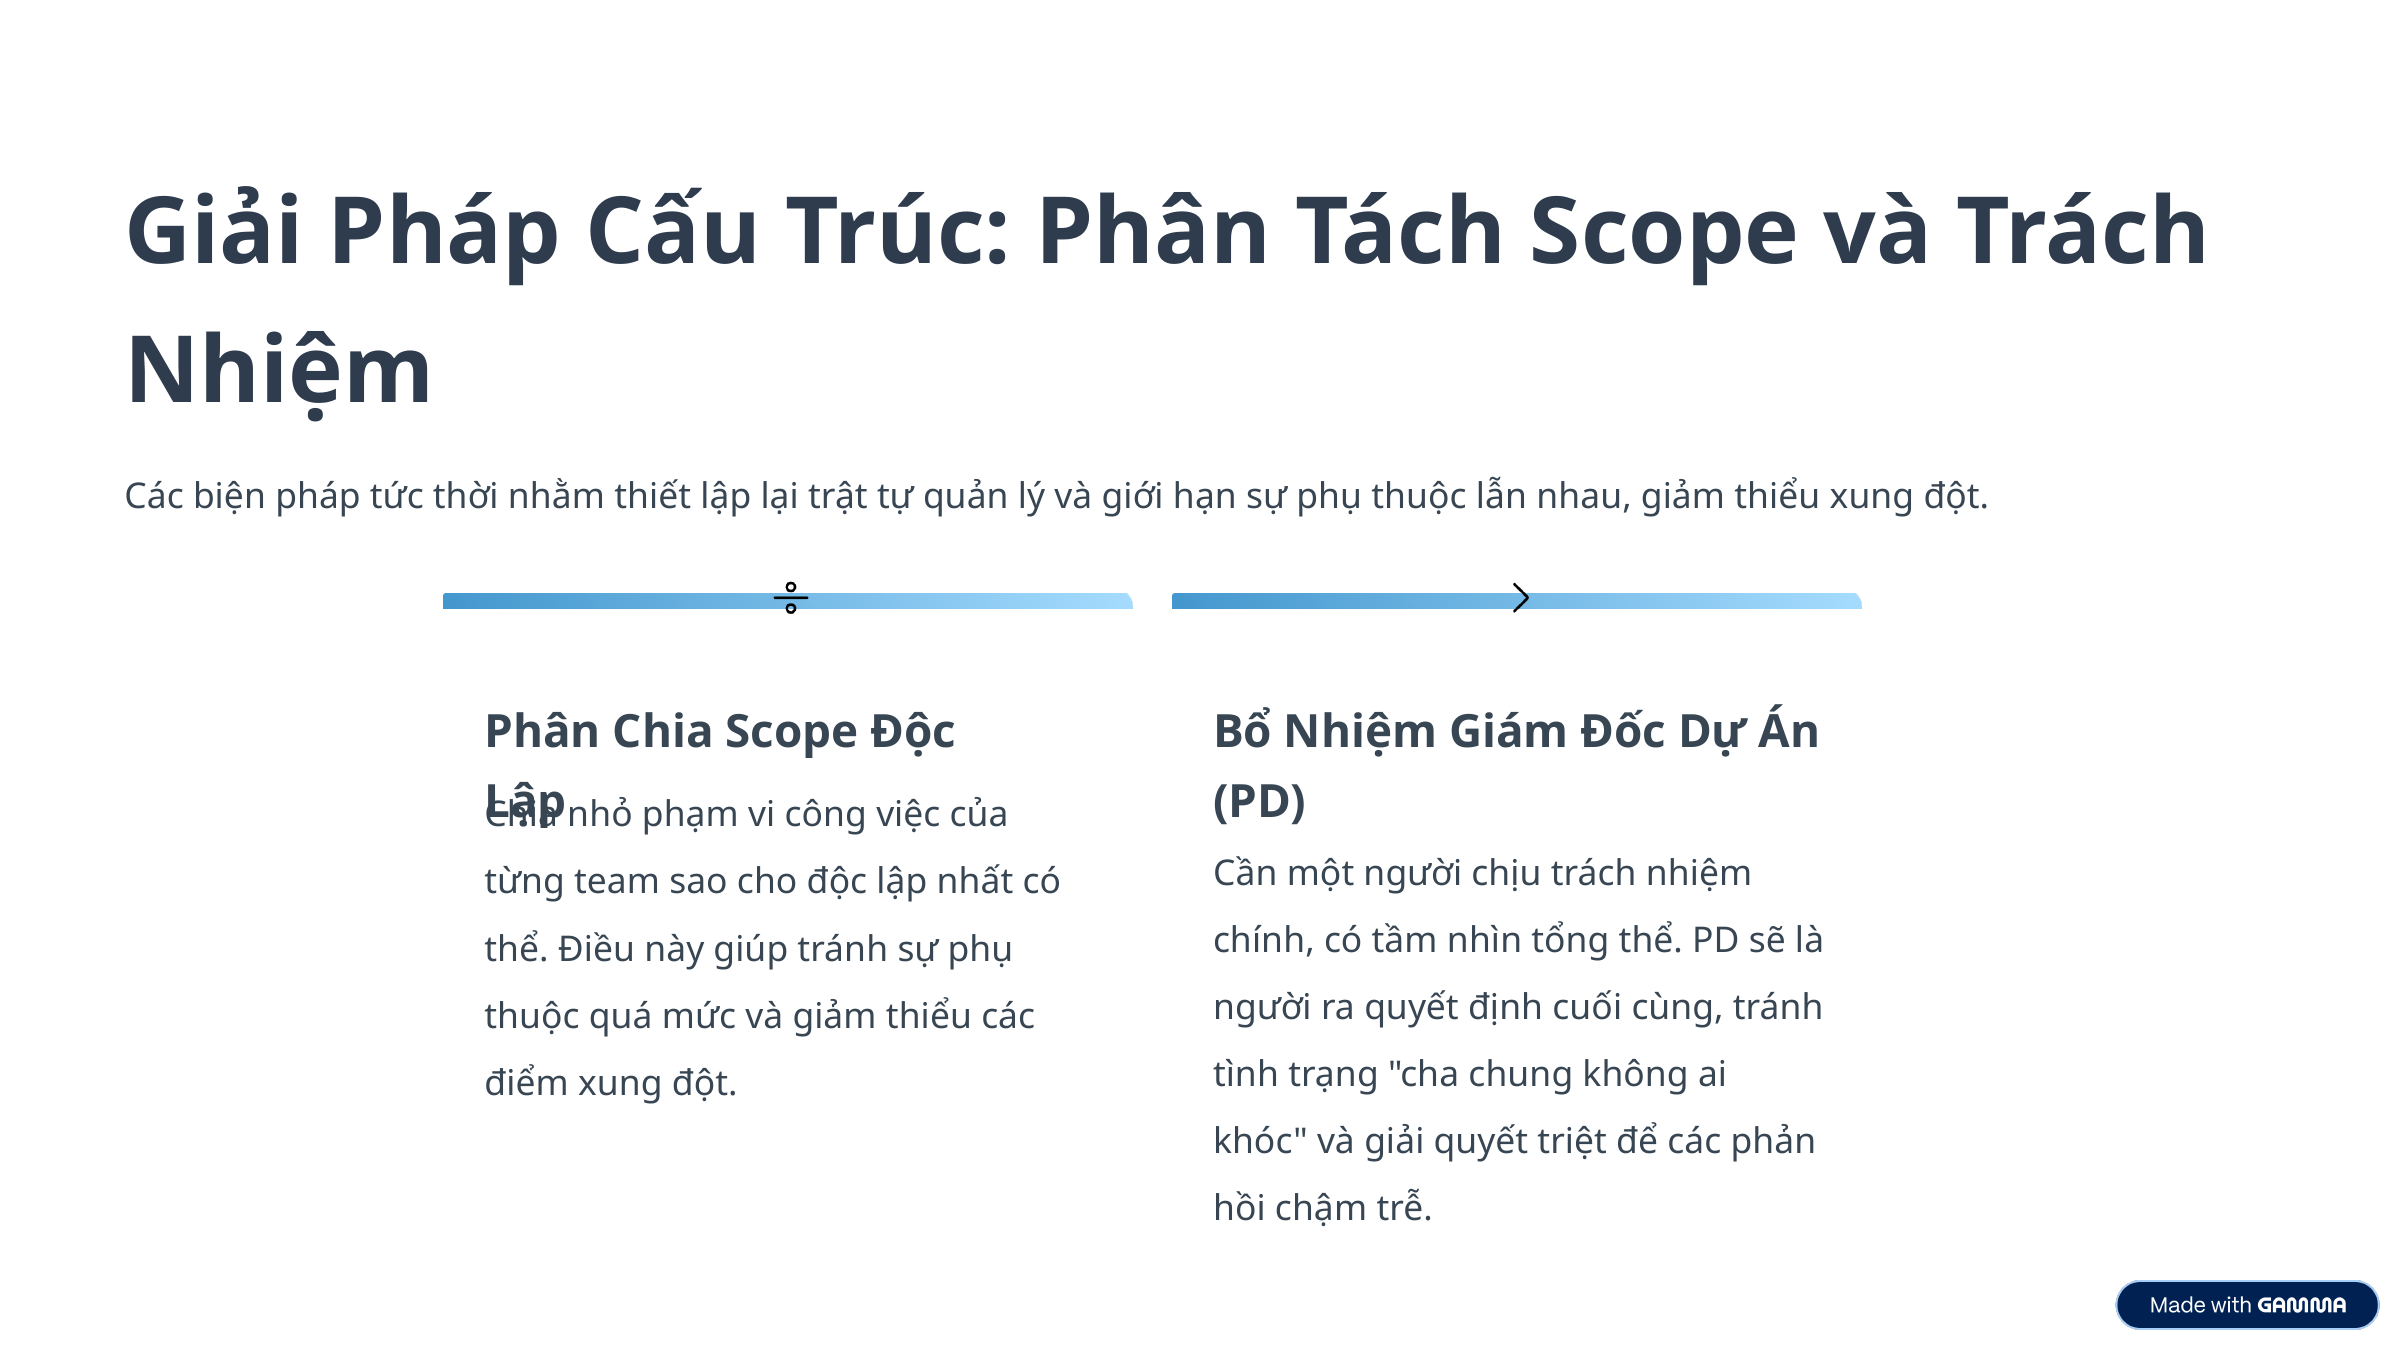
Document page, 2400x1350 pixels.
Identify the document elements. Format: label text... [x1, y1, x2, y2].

text_box Chia nhỏ phạm vi công việc của từng team sao cho độc lập nhất có thể. Điều này giúp tránh sự phụ thuộc quá mức và giảm thiểu các điểm xung đột. [484, 766, 1097, 1052]
text_box [1172, 621, 1867, 1207]
text_box Cần một người chịu trách nhiệm chính, có tầm nhìn tổng thể. PD sẽ là người ra quyết định cuối cùng, tránh tình trạng "cha chung không ai khóc" và giải quyết triệt để các phản hồi chậm trễ. [1213, 825, 1826, 1167]
picture [1172, 544, 1867, 652]
text_box [443, 621, 1138, 1207]
text_box Giải Pháp Cấu Trúc: Phân Tách Scope và Trách Nhiệm [124, 143, 2276, 377]
text_box Phân Chia Scope Độc Lập [484, 686, 1007, 746]
picture [443, 544, 1138, 652]
picture [2106, 1271, 2389, 1339]
text_box Bổ Nhiệm Giám Đốc Dự Án (PD) [1213, 686, 1826, 804]
text_box Các biện pháp tức thời nhằm thiết lập lại trật tự quản lý và giới hạn sự phụ thuộc lẫn nhau, giảm thiểu xung đột. [124, 447, 2276, 505]
